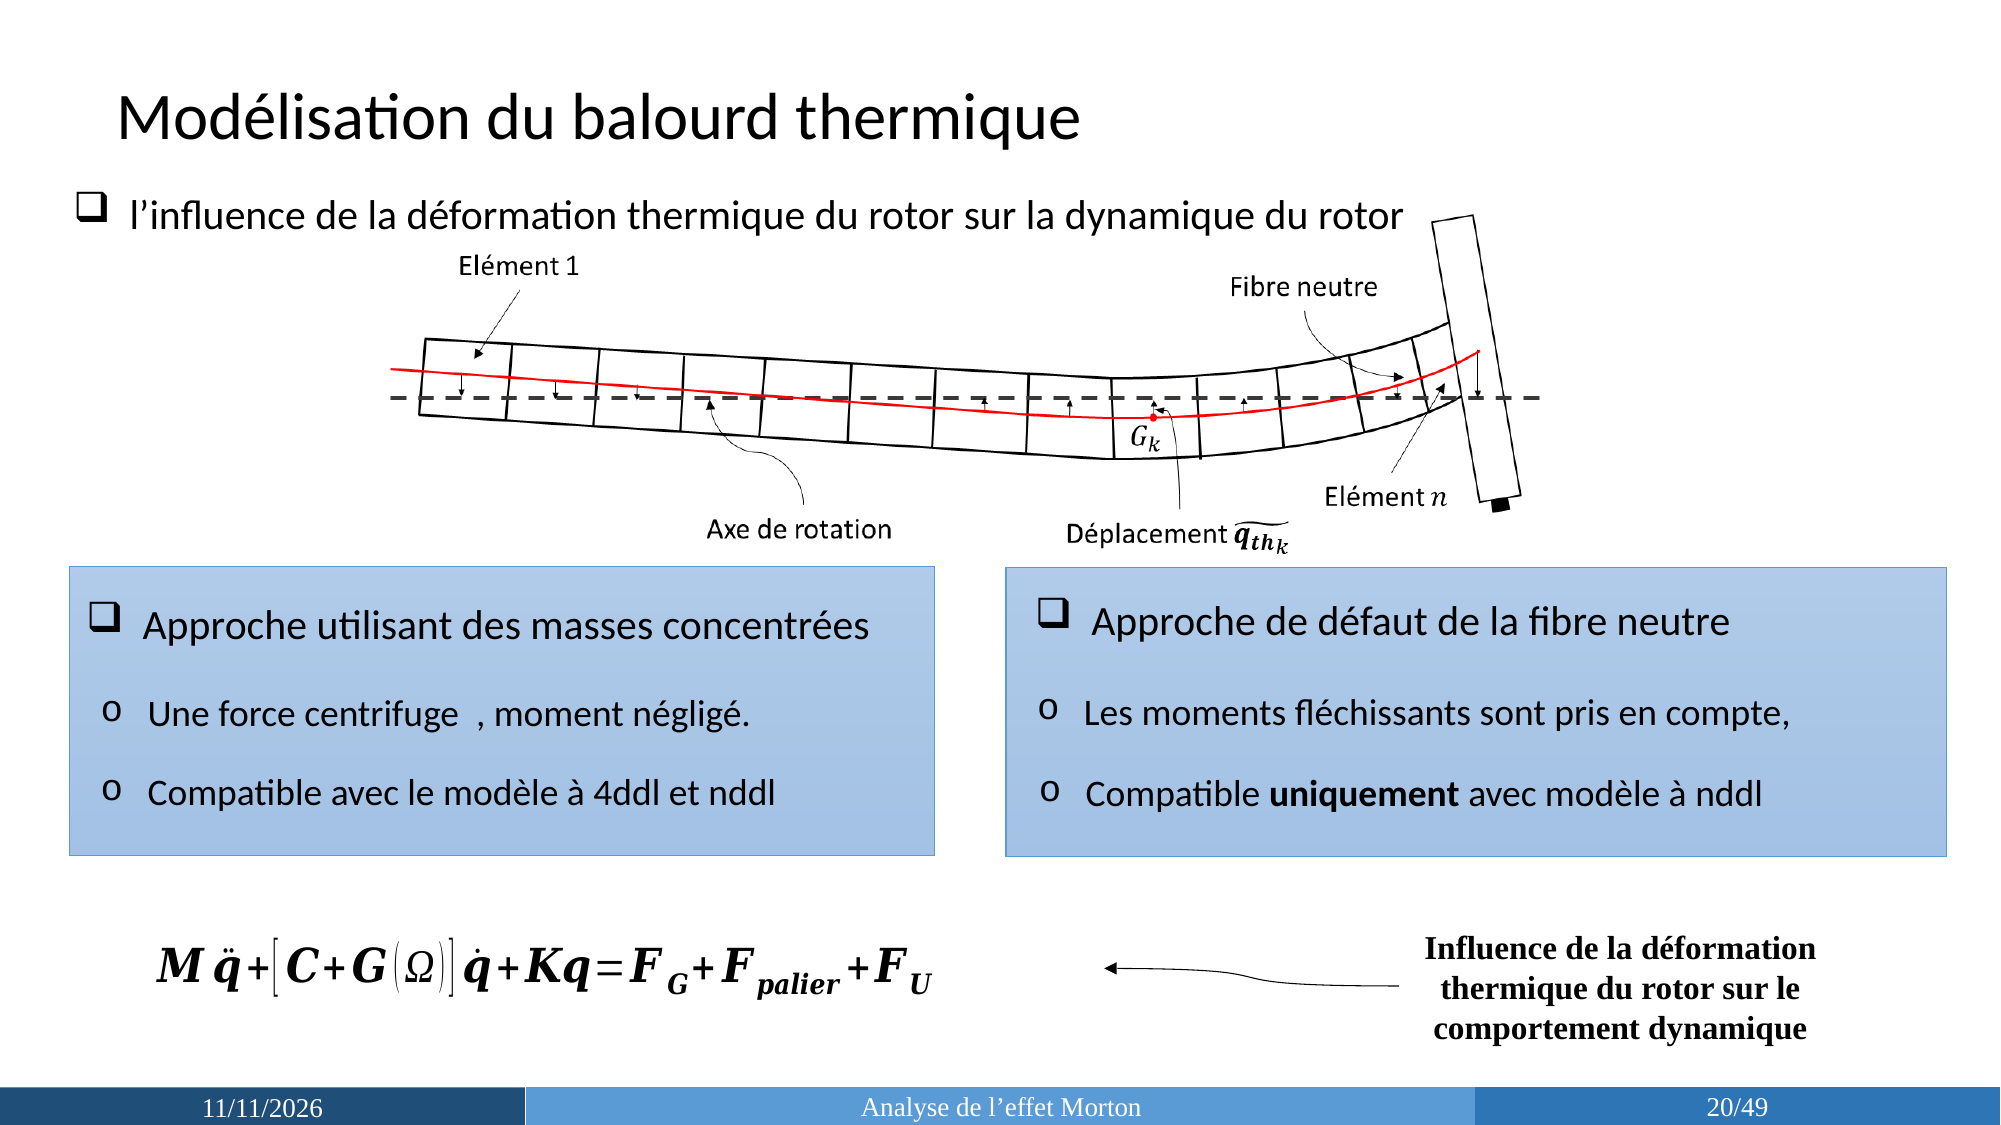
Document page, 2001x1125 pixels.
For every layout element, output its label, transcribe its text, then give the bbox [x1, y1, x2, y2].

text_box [15, 566, 935, 856]
picture [385, 213, 1544, 569]
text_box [1226, 970, 1399, 987]
footer Analyse de l’effet Morton [526, 1087, 1475, 1125]
text_box Influence de la déformation thermique du rotor sur le comportement dynamique [1398, 918, 1843, 1054]
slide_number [0, 1087, 525, 1125]
text_box Modélisation du balourd thermique [101, 65, 1818, 161]
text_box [964, 567, 1947, 857]
text_box l’influence de la déformation thermique du rotor sur la dynamique du rotor [58, 180, 1475, 245]
slide_number 20/49 [1475, 1087, 2000, 1125]
